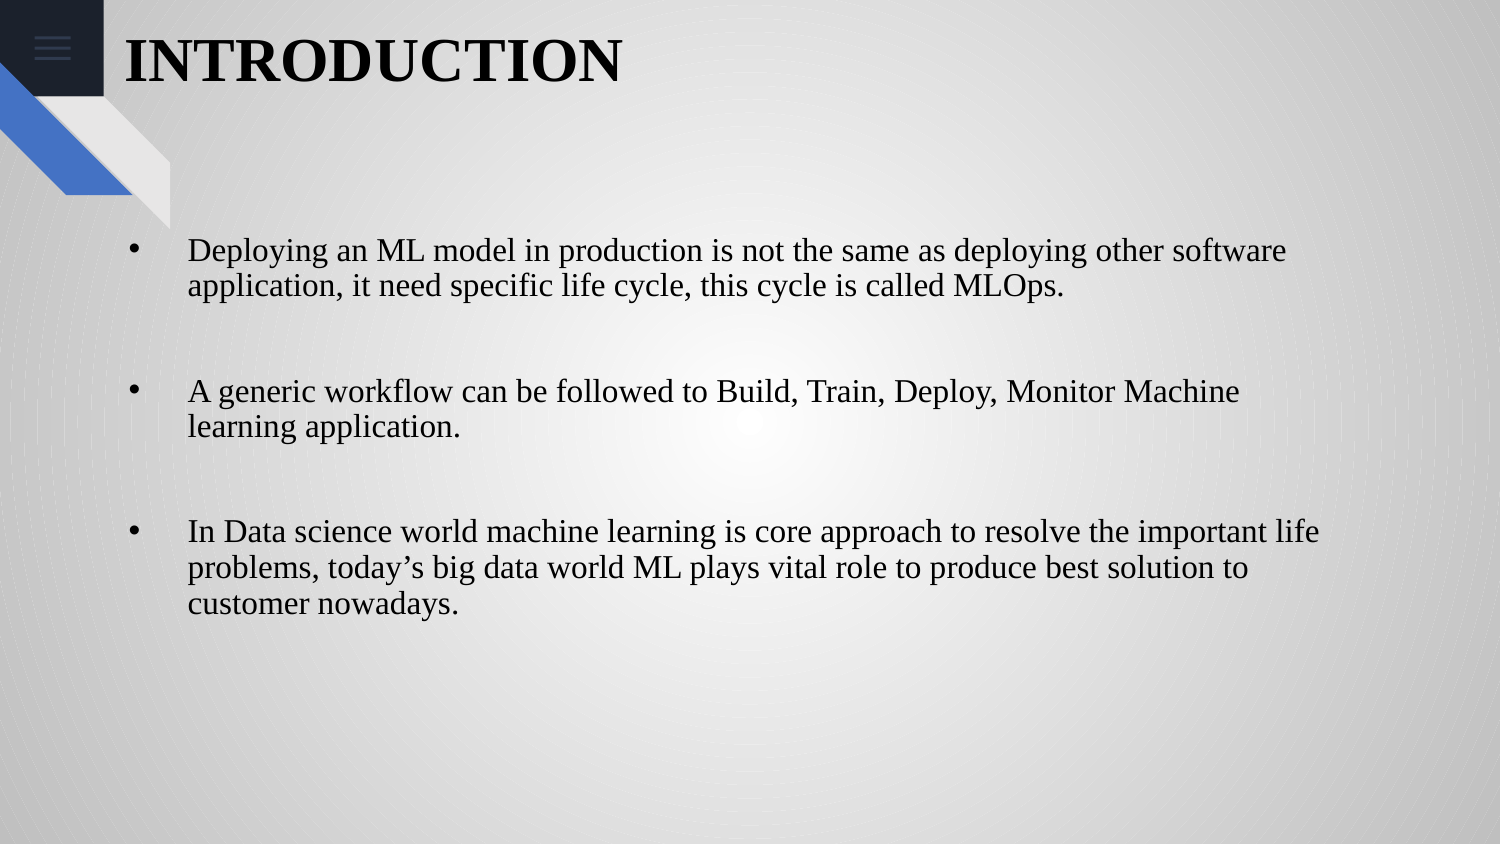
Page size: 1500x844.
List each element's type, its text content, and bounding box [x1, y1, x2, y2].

title INTRODUCTION [50, 12, 1205, 109]
list Deploying an ML model in production is not the same as deploying other software application, it need specific life cycle, this cycle is called MLOps. A generic workflow can be followed to Build, Train, Deploy, Monitor Machine learning application. In Data science world machine learning is core approach to resolve the important life problems, today’s big data world ML plays vital role to produce best solution to customer nowadays. [101, 226, 1335, 705]
